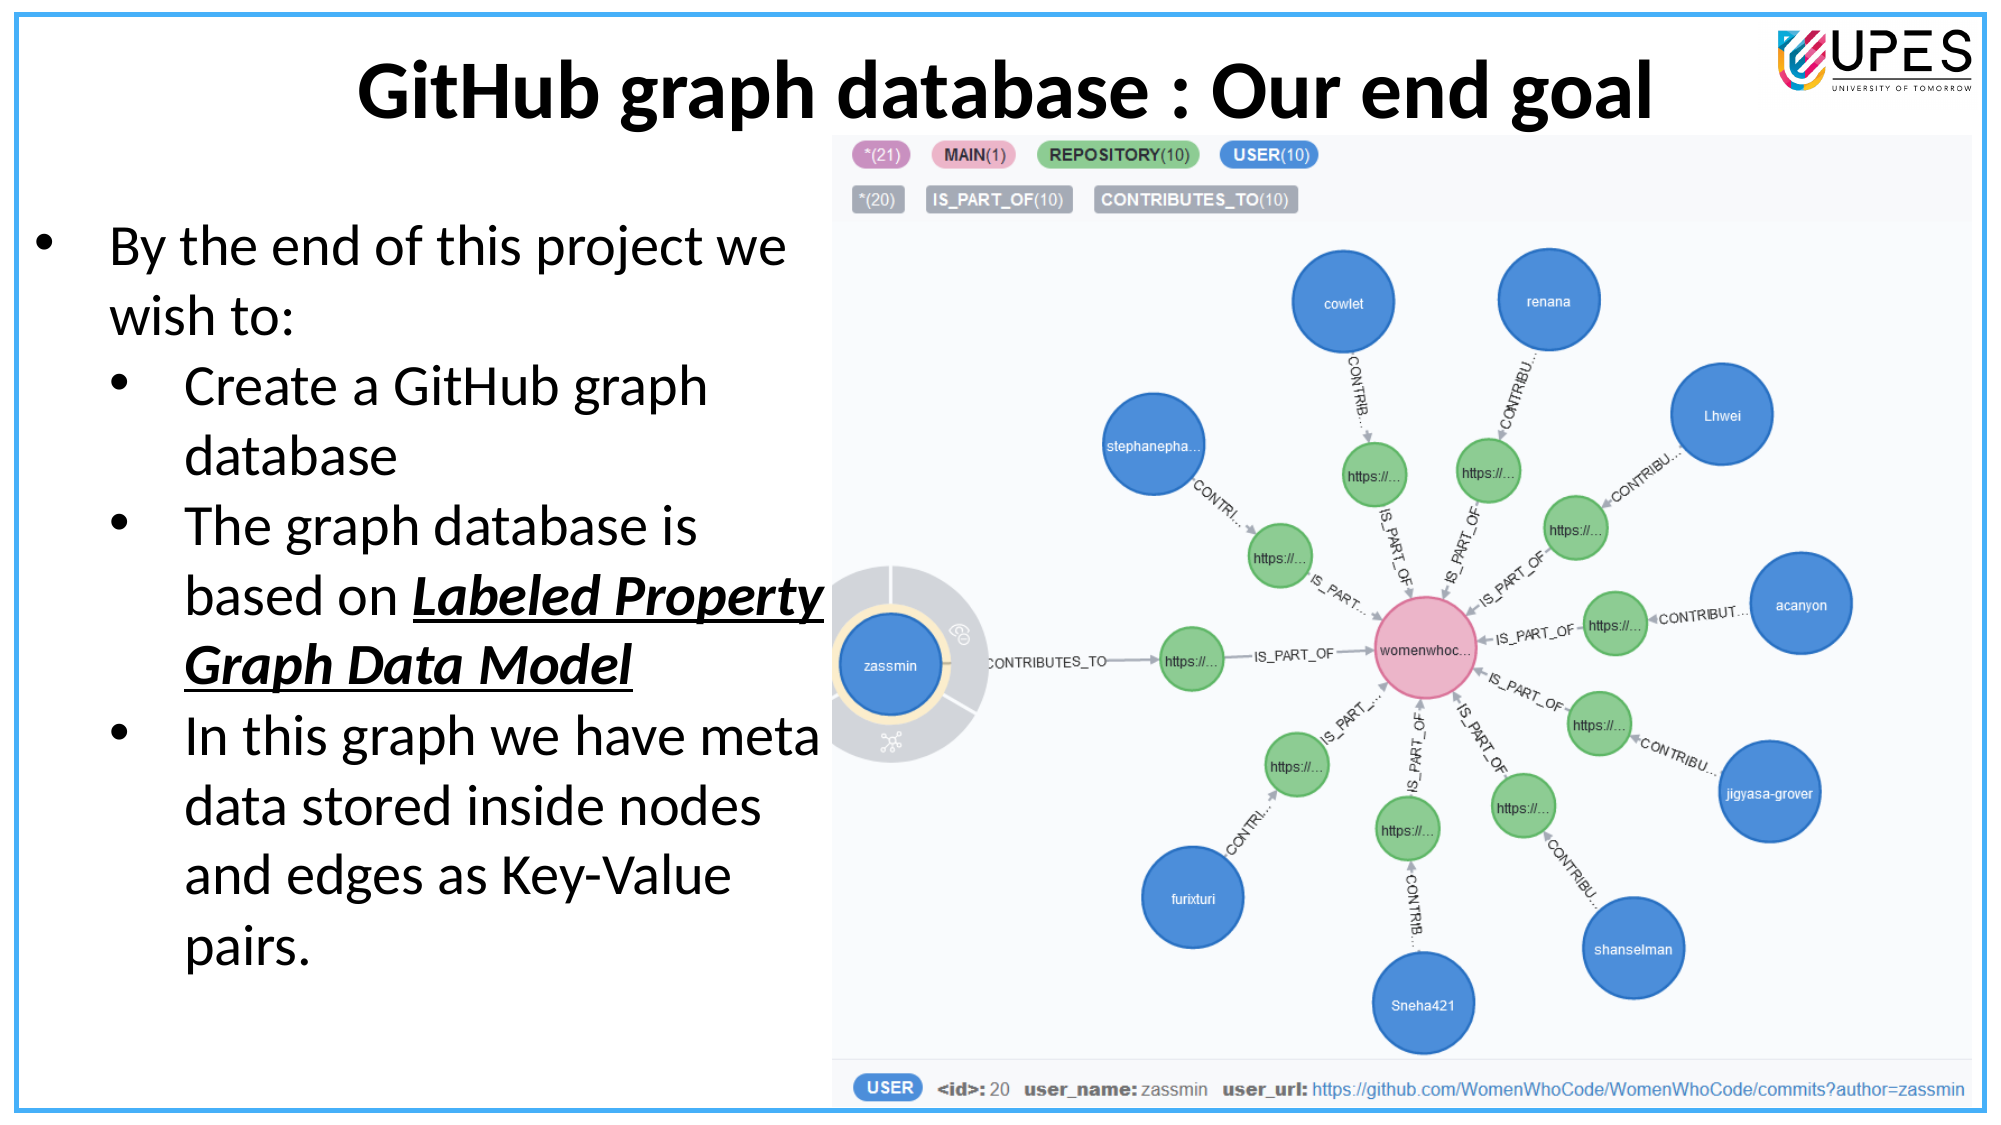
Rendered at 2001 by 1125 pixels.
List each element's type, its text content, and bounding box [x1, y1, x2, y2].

picture [832, 135, 1972, 1107]
text_box GitHub graph database : Our end goal [342, 39, 1694, 134]
text_box By the end of this project we wish to: Create a GitHub graph database The graph database is based on Labeled Property Graph Data Model In this graph we have meta data stored inside nodes and edges as Key-Value pairs. [19, 199, 832, 984]
picture [1758, 20, 1978, 110]
